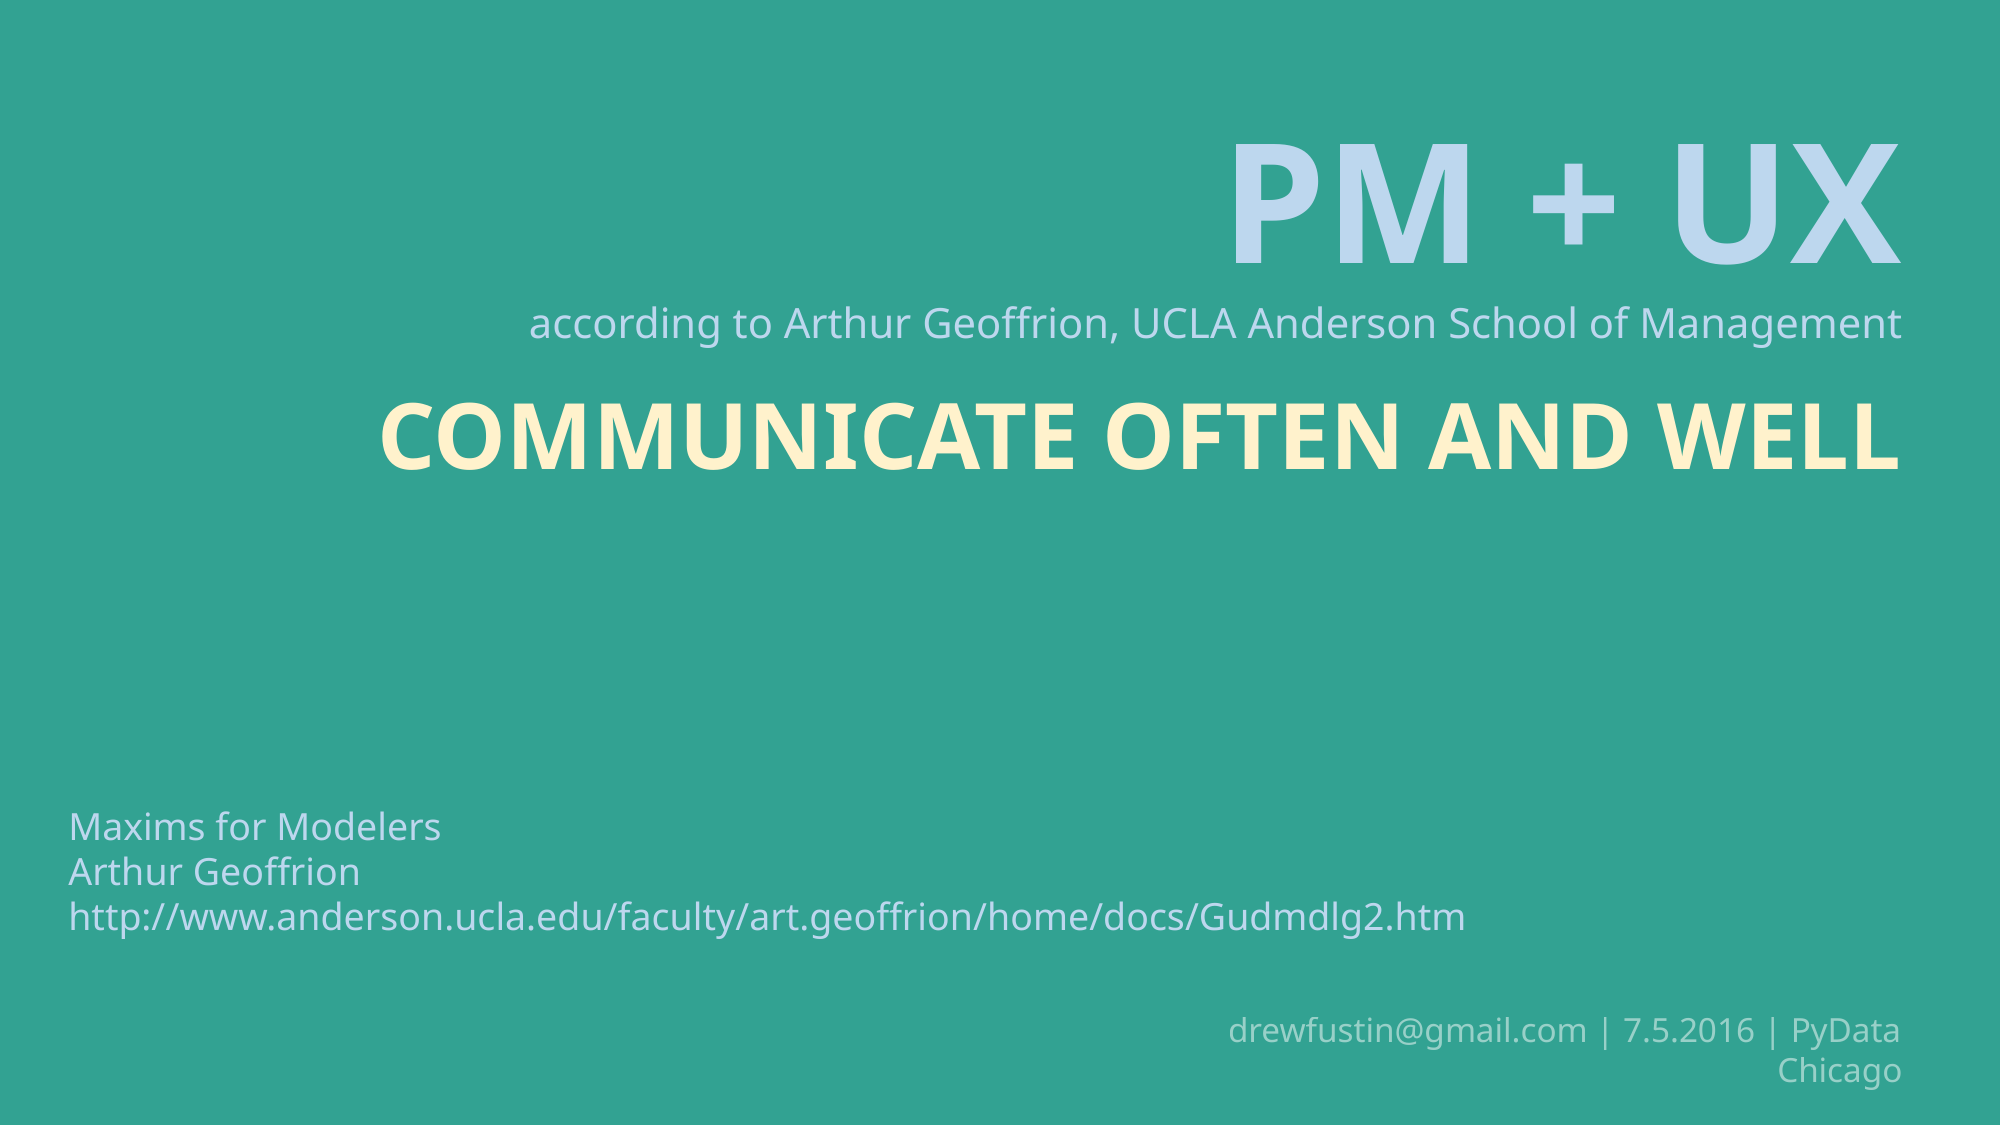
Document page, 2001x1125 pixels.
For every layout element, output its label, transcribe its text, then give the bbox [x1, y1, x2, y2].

text_box PM + UX according to Arthur Geoffrion, UCLA Anderson School of Management [0, 89, 1918, 354]
text_box Maxims for Modelers Arthur Geoffrion http://www.anderson.ucla.edu/faculty/art.geoffrion/home/docs/Gudmdlg2.htm [53, 795, 1918, 946]
text_box drewfustin@gmail.com | 7.5.2016 | PyData Chicago [1146, 1002, 1918, 1097]
text_box COMMUNICATE OFTEN AND WELL [231, 370, 1918, 496]
